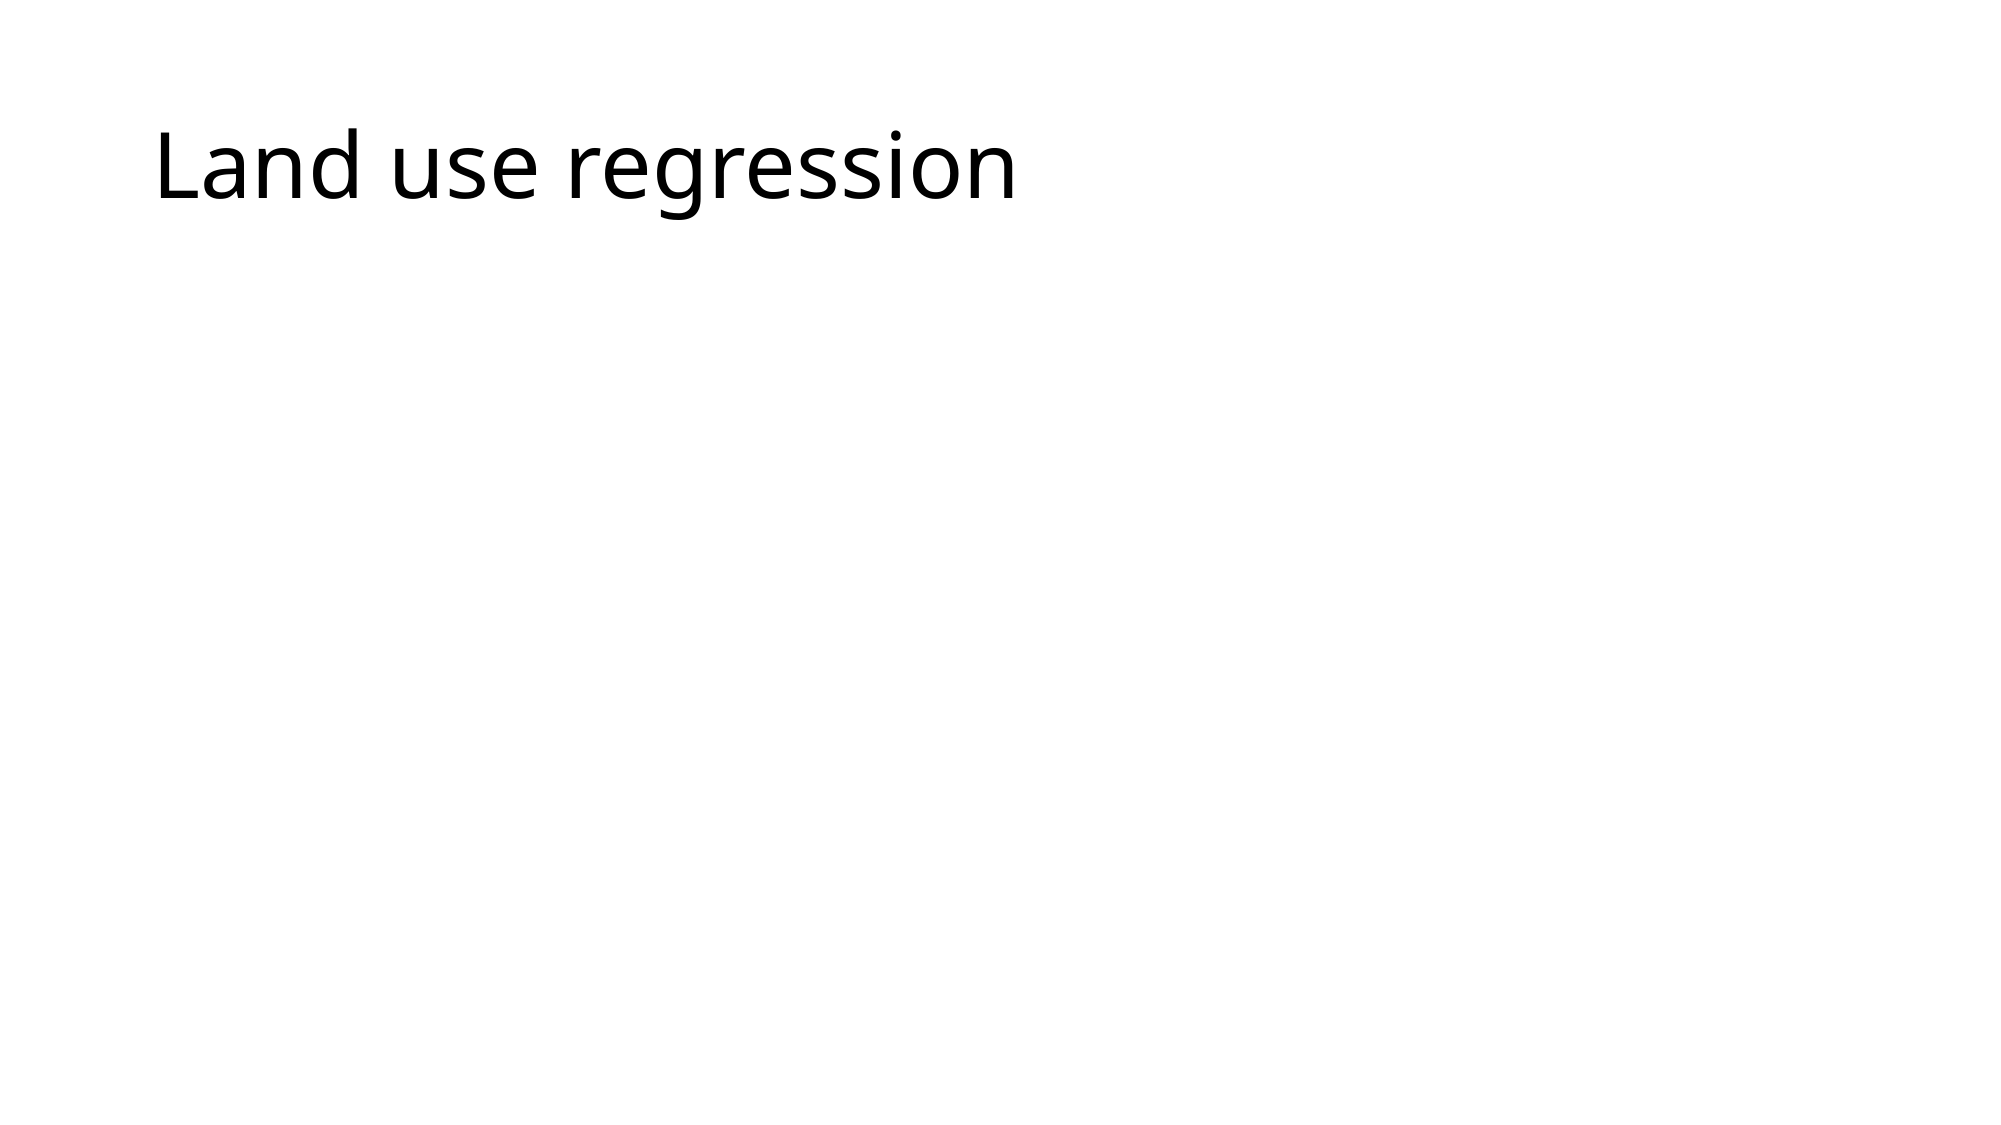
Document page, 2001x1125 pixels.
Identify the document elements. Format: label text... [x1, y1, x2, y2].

title Land use regression [137, 59, 1863, 278]
